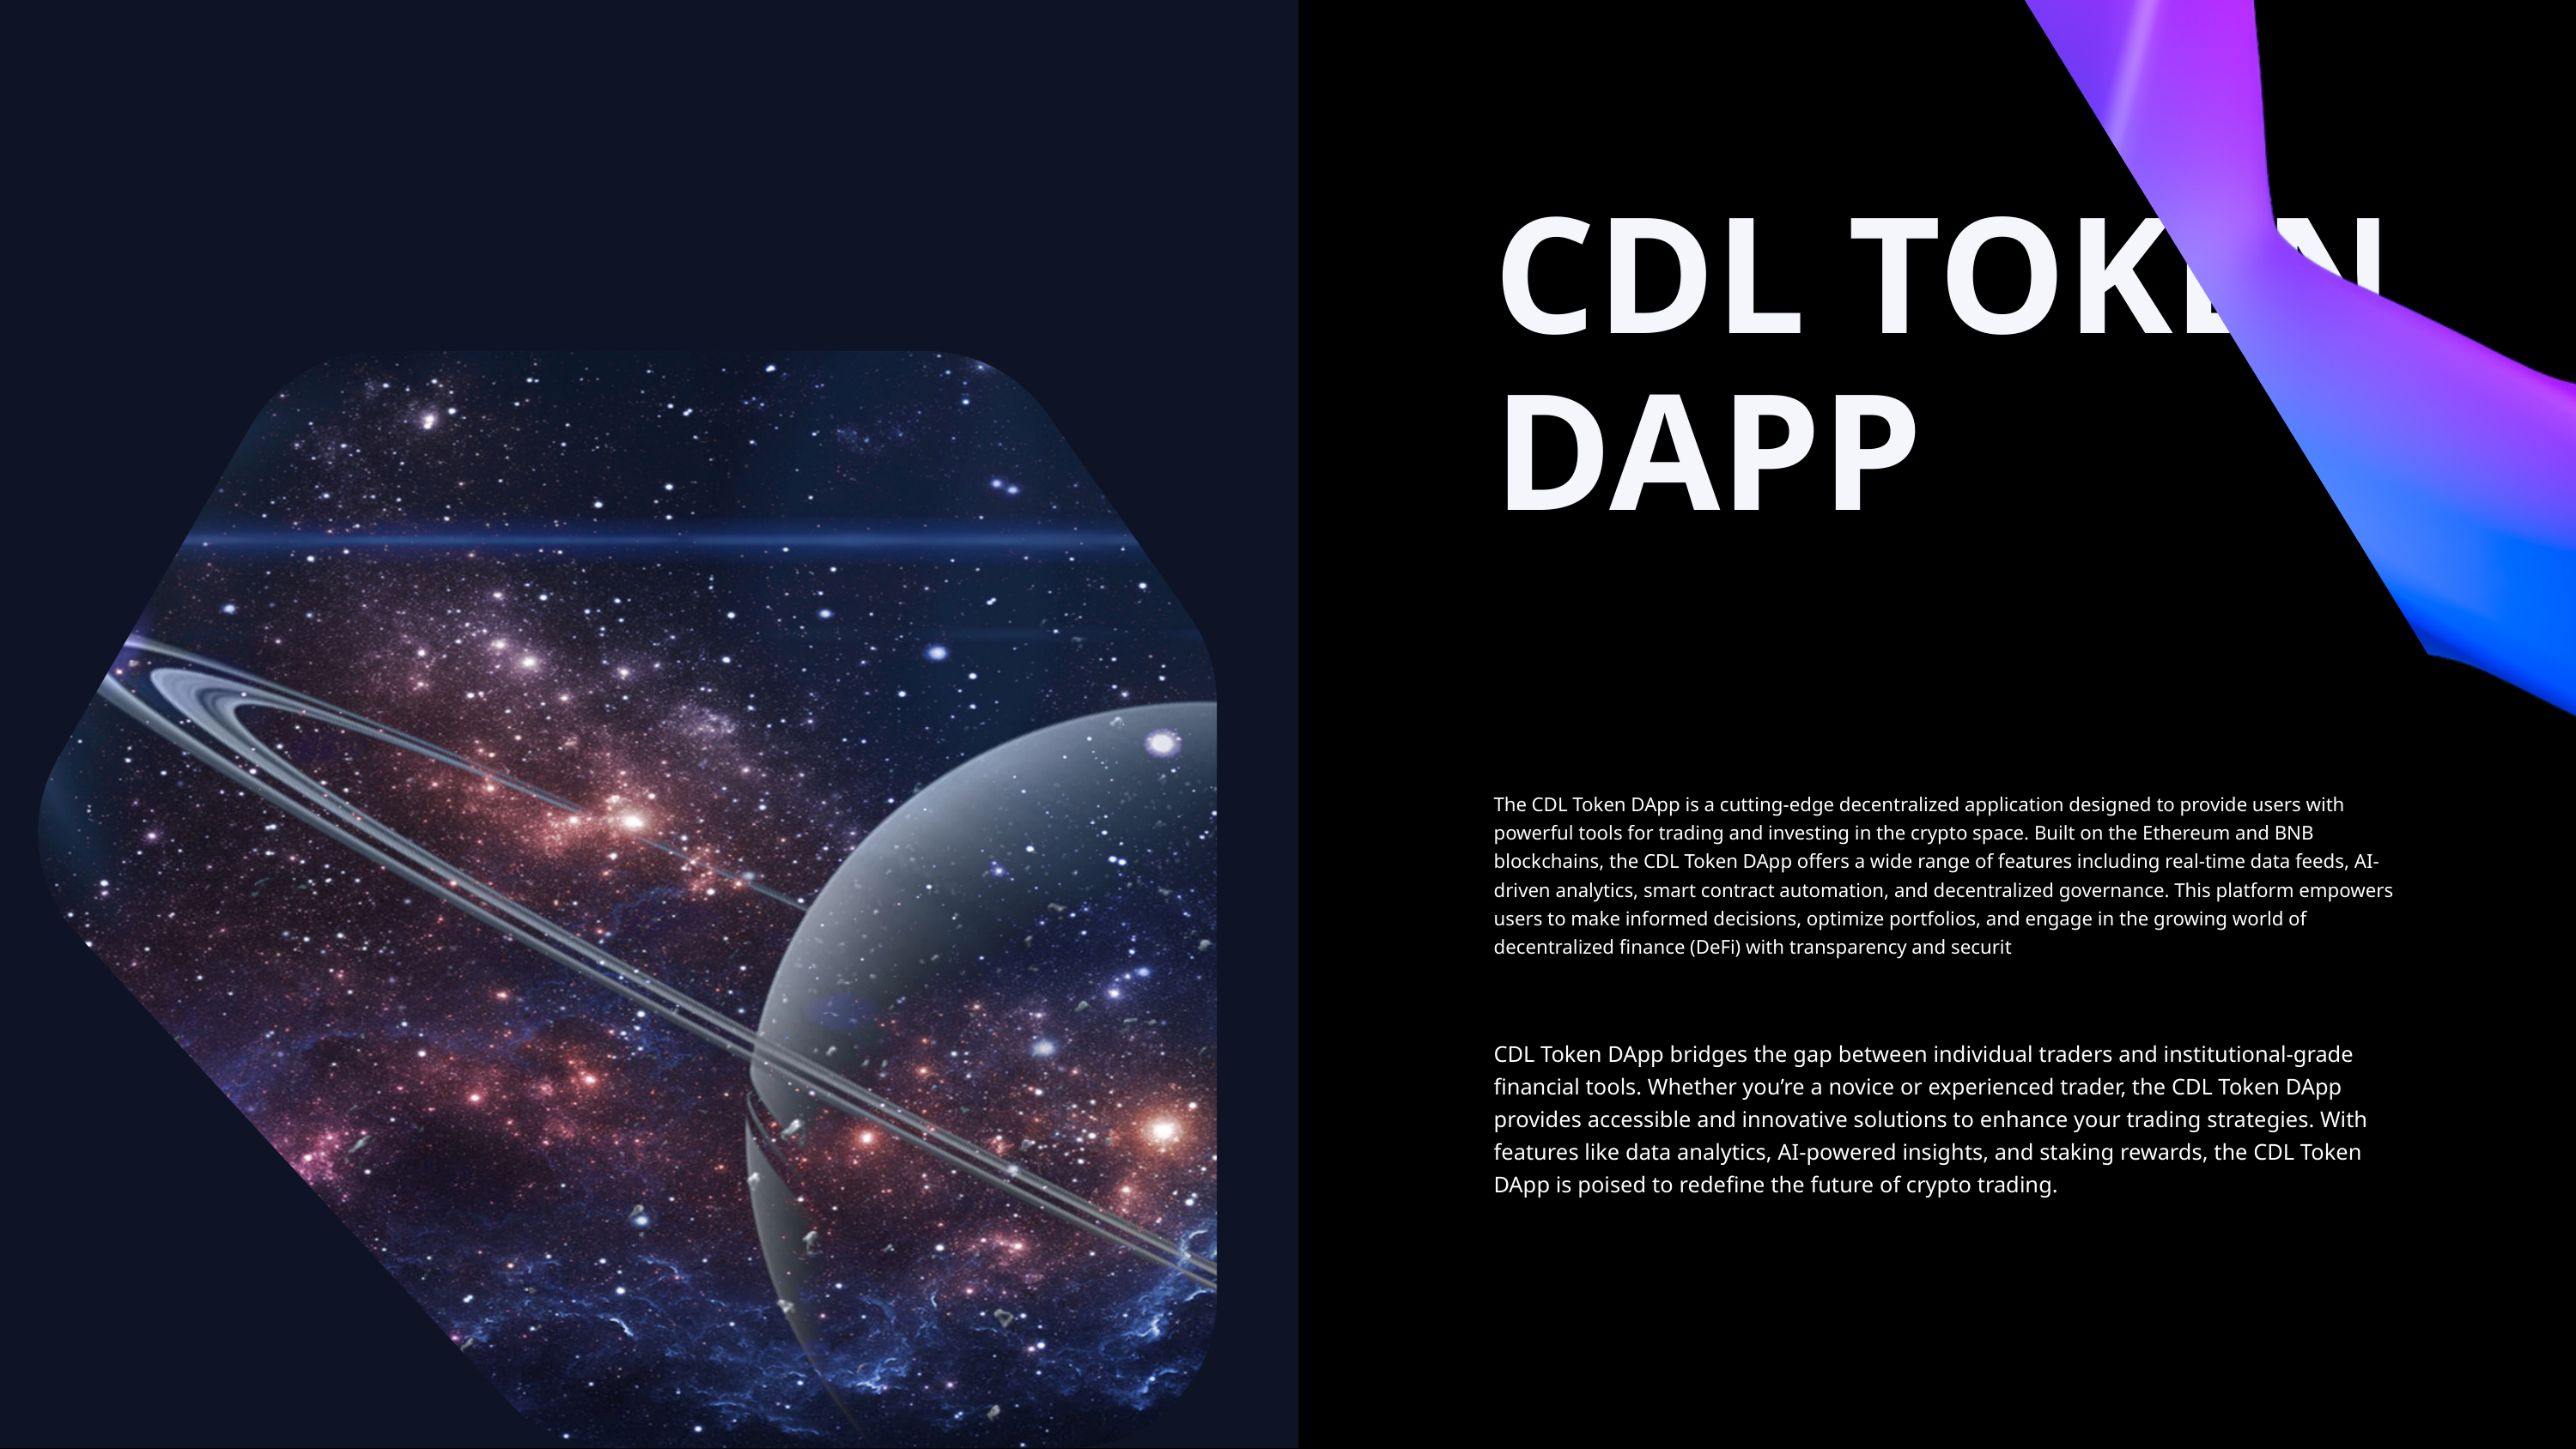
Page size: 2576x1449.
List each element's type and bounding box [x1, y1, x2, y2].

text_box [2024, 0, 2576, 792]
text_box [37, 350, 1218, 1449]
text_box [0, 0, 1299, 1449]
text_box [1493, 185, 2421, 1195]
